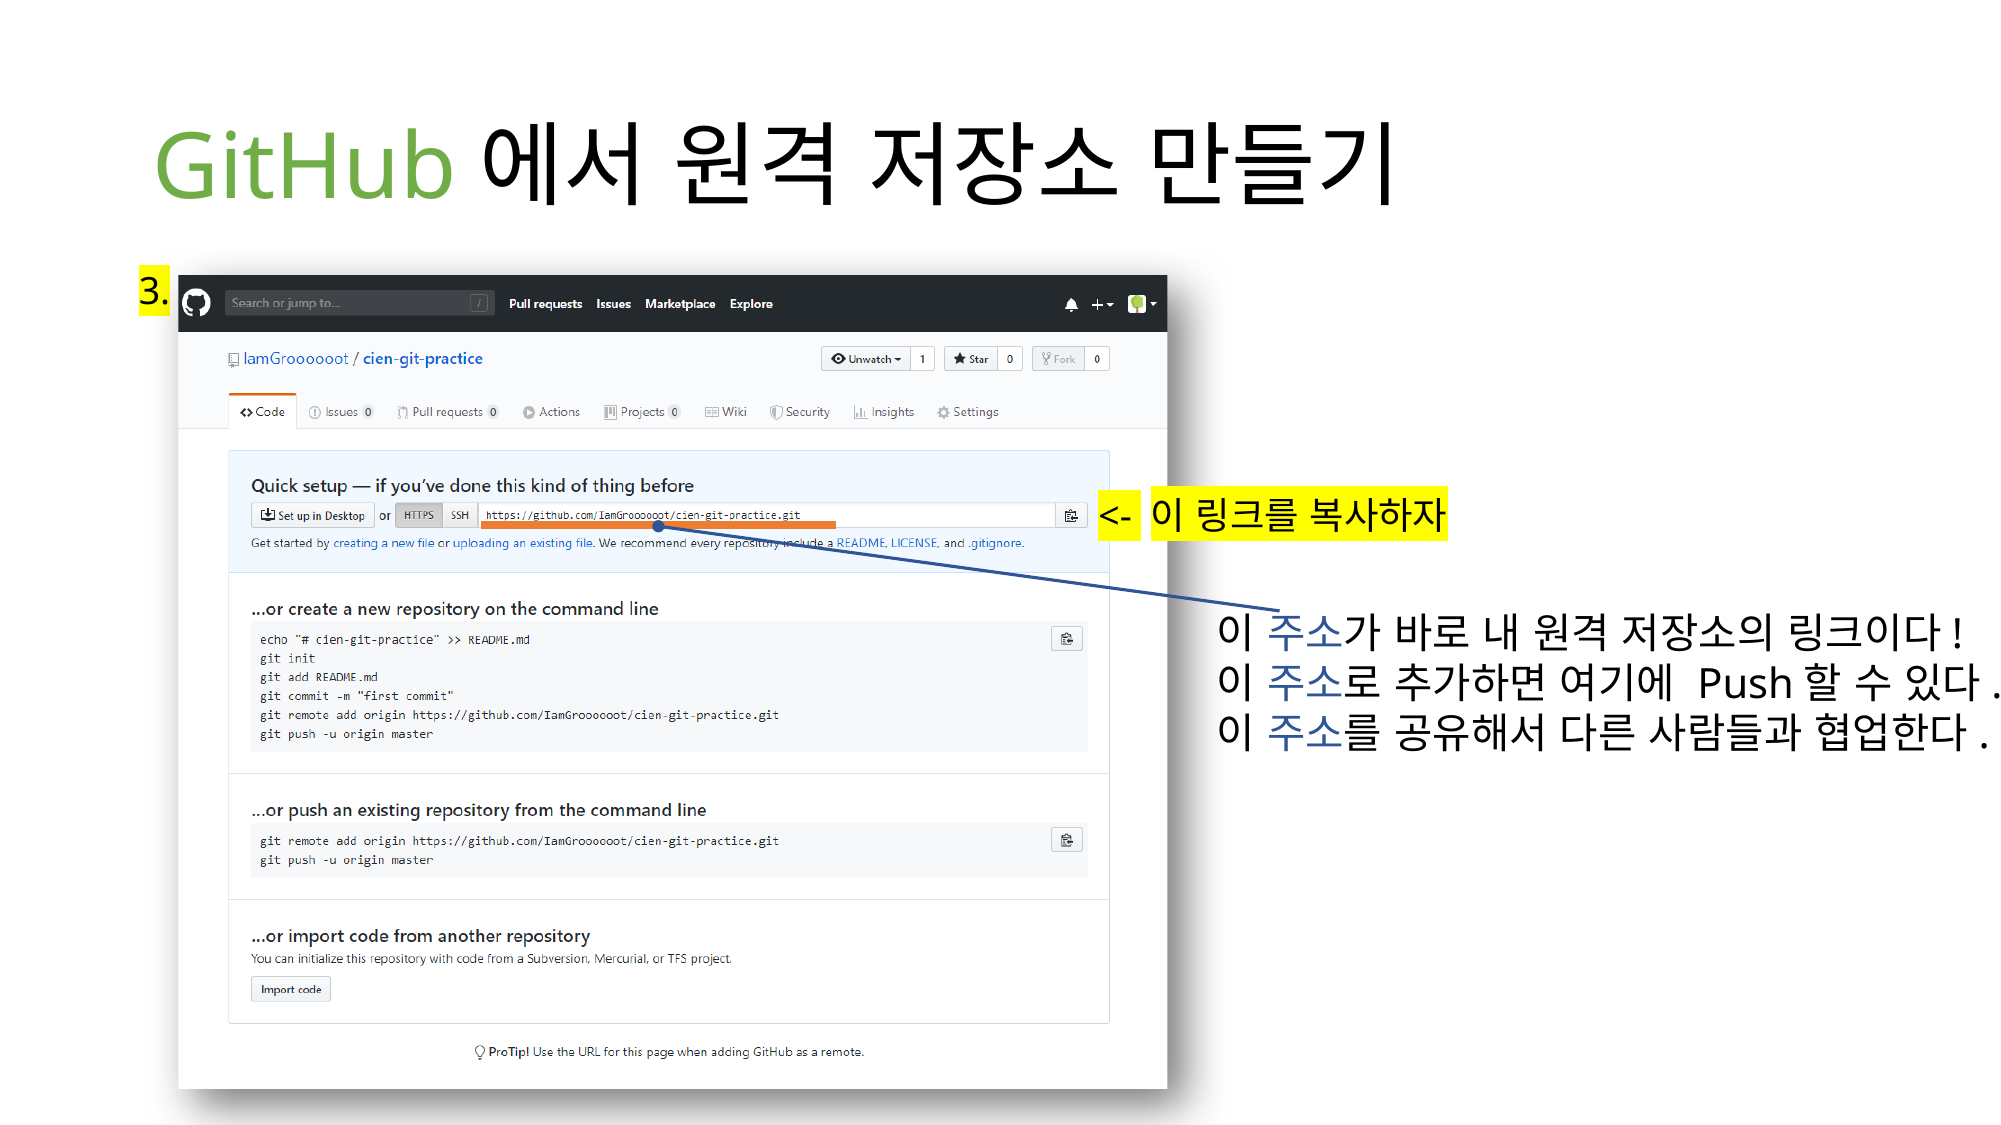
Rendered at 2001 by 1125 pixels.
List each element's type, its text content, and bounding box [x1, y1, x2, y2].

title GitHub에서 원격 저장소 만들기 [137, 59, 1863, 278]
picture [178, 275, 1168, 1089]
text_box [658, 526, 1280, 611]
text_box <- 이 링크를 복사하자 [1168, 484, 1463, 545]
text_box 이 주소가 바로 내 원격 저장소의 링크이다! 이 주소로 추가하면 여기에 Push할 수 있다. 이 주소를 공유해서 다른 사람들과 협업한다. [1202, 599, 2000, 765]
text_box 3. [123, 259, 186, 320]
